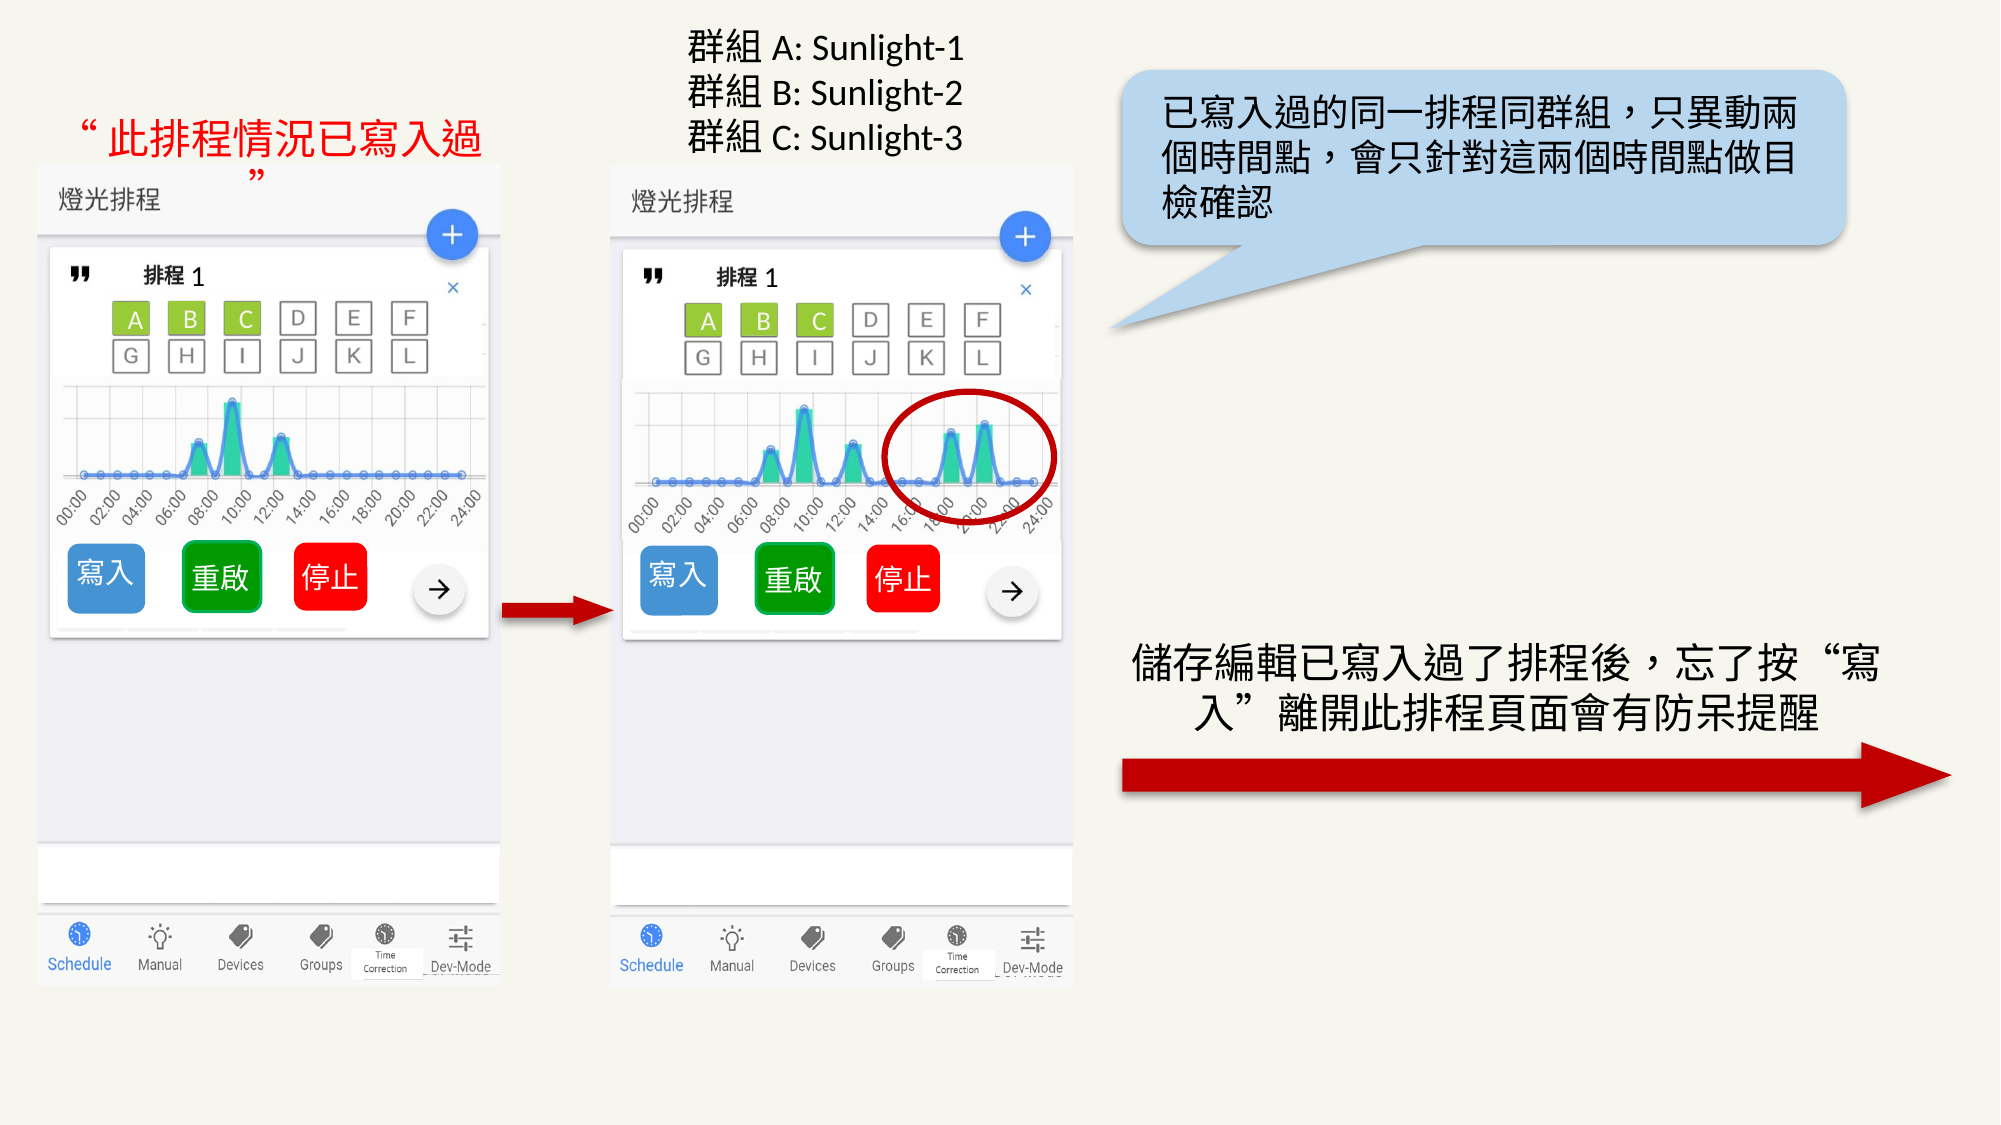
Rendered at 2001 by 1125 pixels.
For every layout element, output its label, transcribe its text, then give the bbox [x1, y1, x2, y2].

text_box [1108, 68, 1848, 330]
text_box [609, 165, 1074, 992]
text_box [501, 594, 609, 627]
text_box 已寫入過的同一排程同群組，只異動兩個時間點，會只針對這兩個時間點做目檢確認 [1146, 81, 1818, 232]
text_box “此排程情況已寫入過” [37, 55, 502, 221]
text_box 儲存編輯已寫入過了排程後，忘了按“寫入”離開此排程頁面會有防呆提醒 [1104, 629, 1910, 744]
text_box 群組A: Sunlight-1 群組B: Sunlight-2 群組C: Sunlight-3 [673, 15, 1040, 165]
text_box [37, 163, 501, 990]
text_box [1121, 740, 1955, 810]
